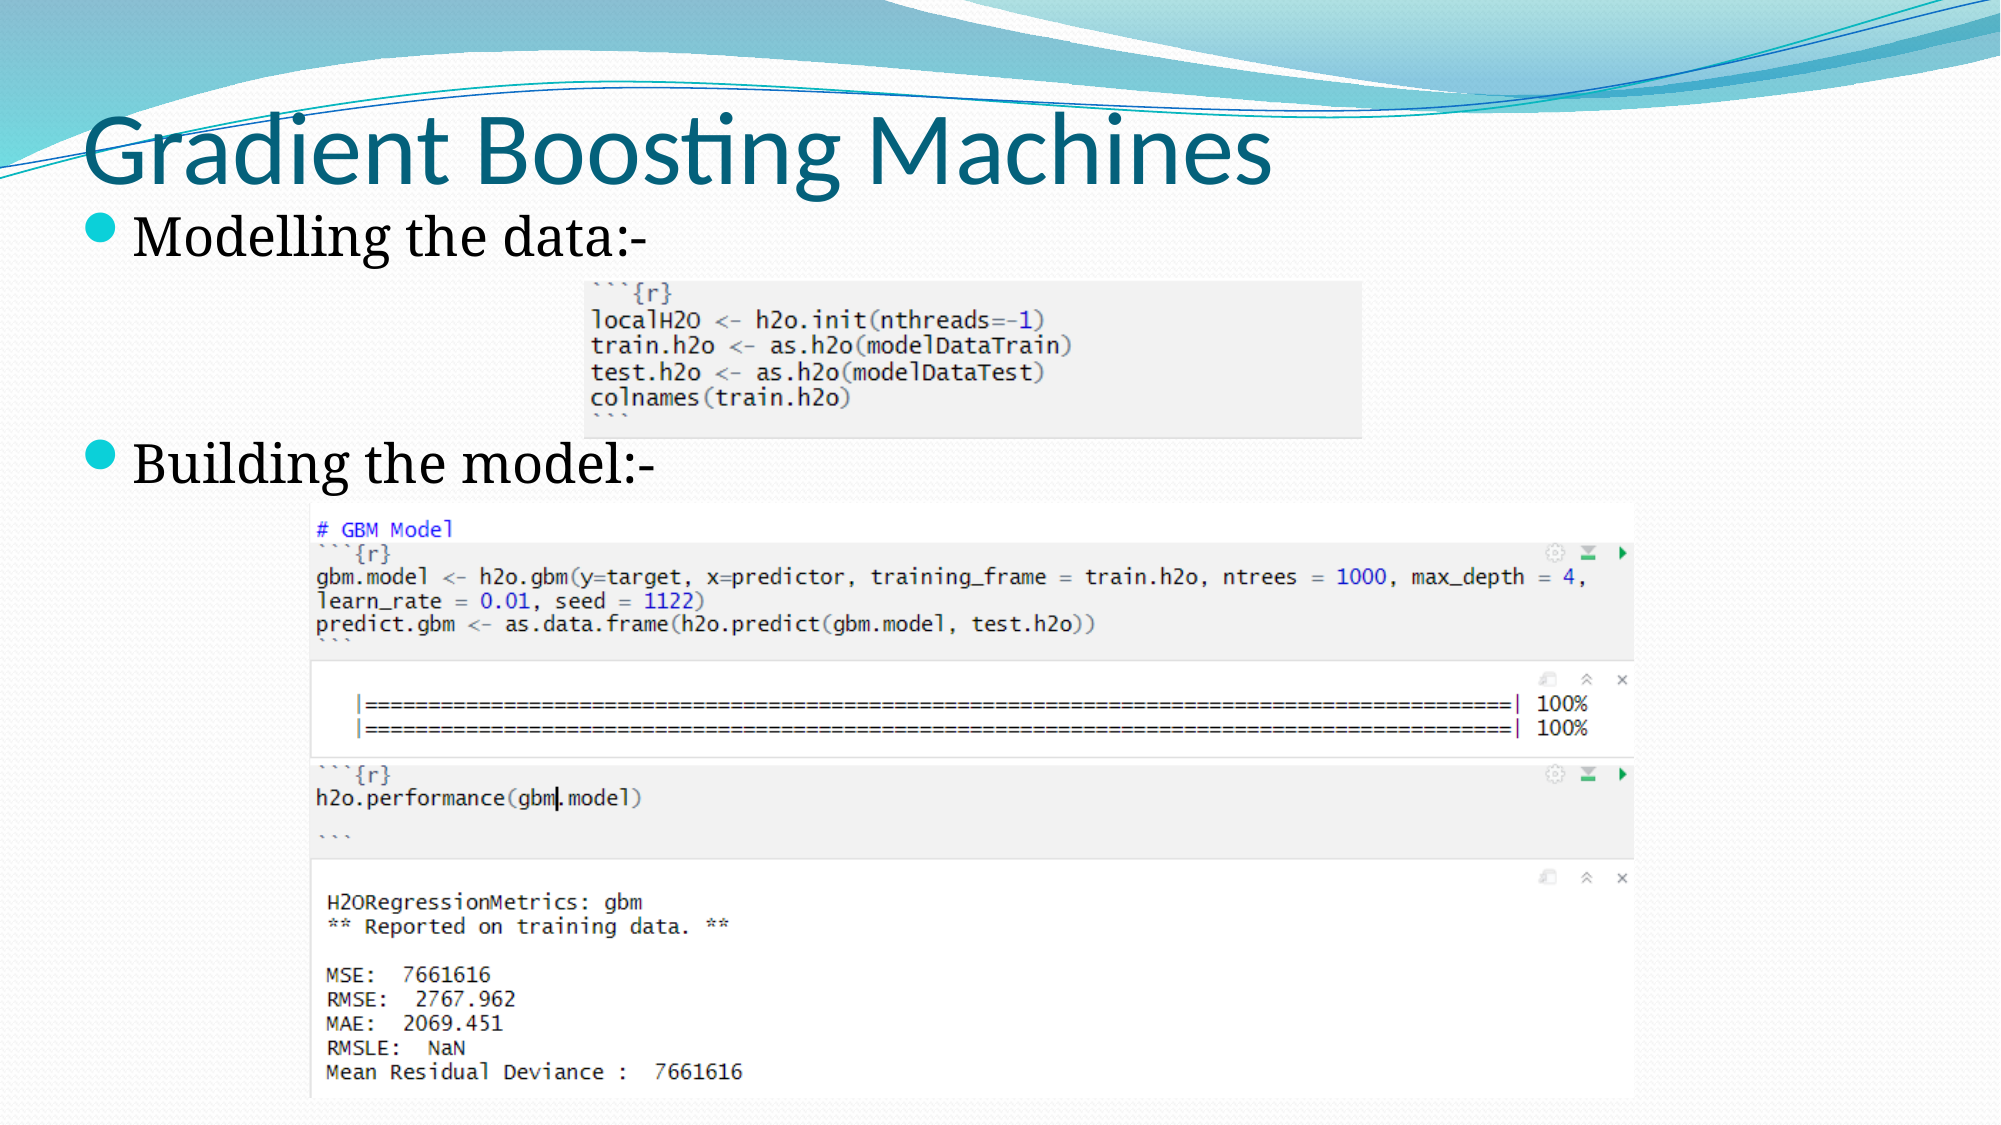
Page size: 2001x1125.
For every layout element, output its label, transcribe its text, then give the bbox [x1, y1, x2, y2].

list Modelling the data:- Building the model:- [66, 194, 1867, 915]
picture [584, 278, 1362, 439]
title Gradient Boosting Machines [82, 18, 1883, 206]
picture [309, 502, 1634, 1098]
